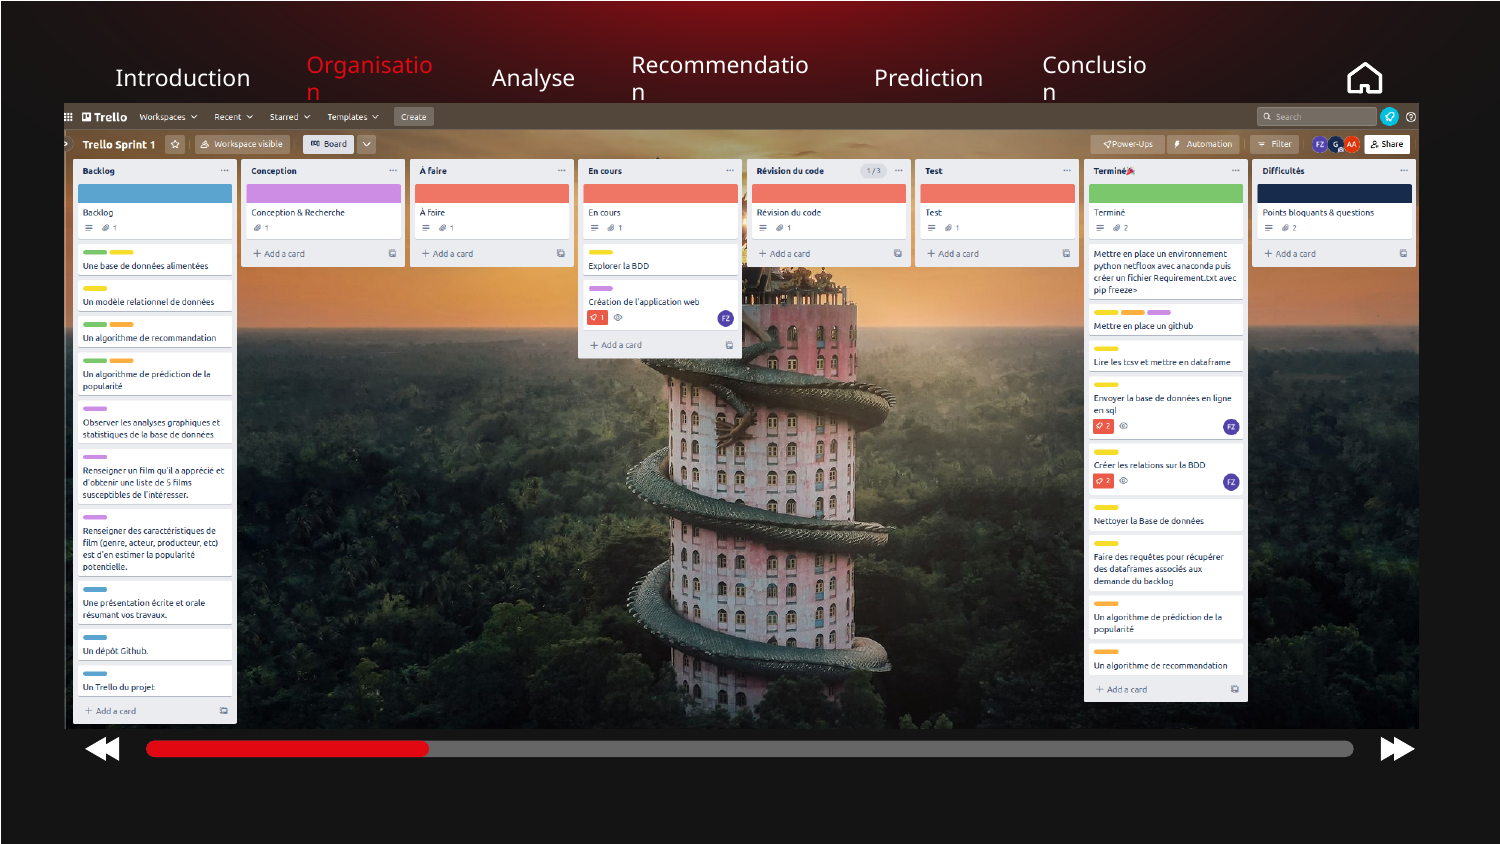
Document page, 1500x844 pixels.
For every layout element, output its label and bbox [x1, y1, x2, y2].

picture [2, 2, 1500, 844]
text_box [1394, 737, 1415, 761]
text_box [145, 740, 1354, 758]
text_box [106, 737, 120, 761]
text_box [85, 737, 106, 761]
text_box [100, 51, 1381, 104]
text_box [1380, 737, 1394, 761]
